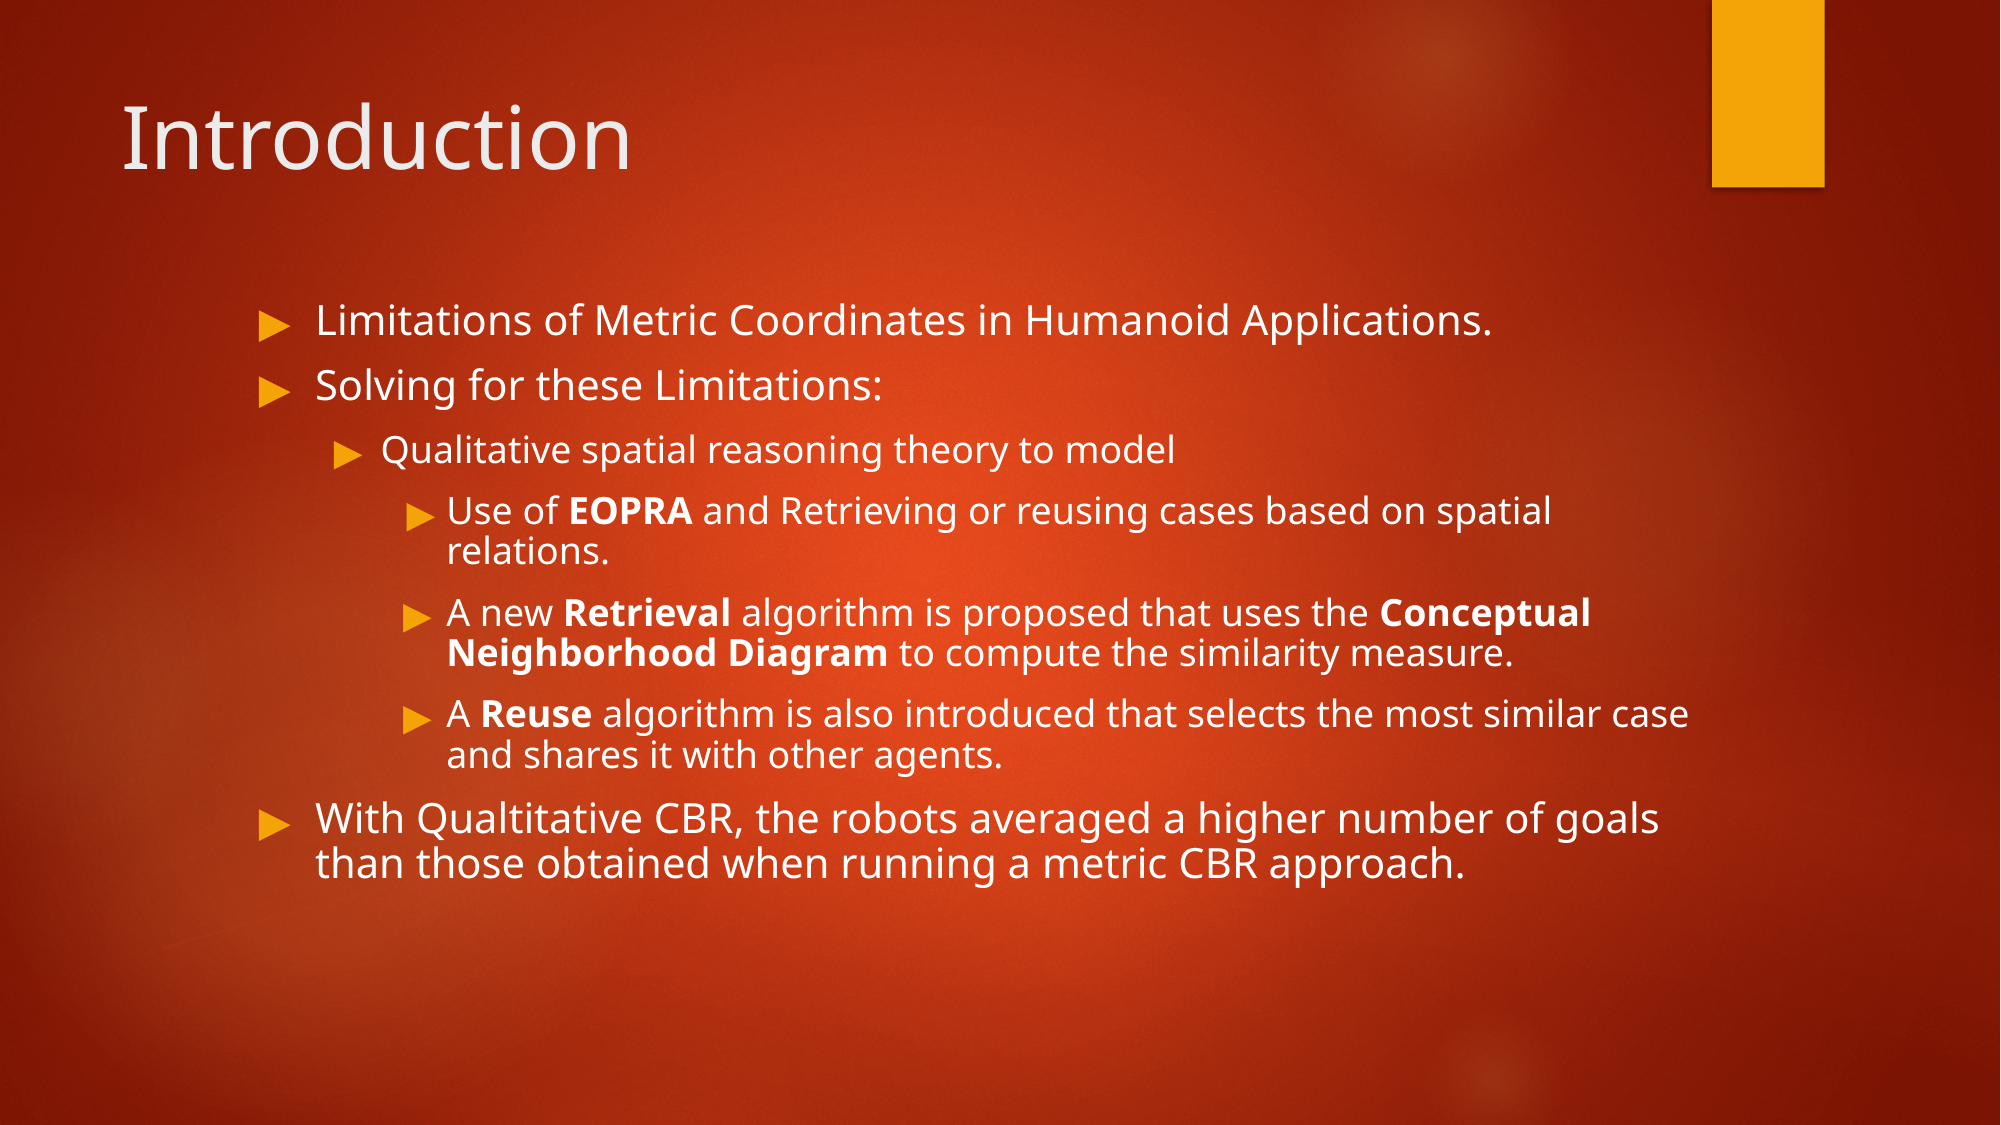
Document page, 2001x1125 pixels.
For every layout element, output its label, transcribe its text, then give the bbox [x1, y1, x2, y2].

title Introduction [106, 74, 1649, 304]
list Limitations of Metric Coordinates in Humanoid Applications. Solving for these Limitations: Qualitative spatial reasoning theory to model Use of EOPRA and Retrieving or reusing cases based on spatial relations. A new Retrieval algorithm is proposed that uses the Conceptual Neighborhood Diagram to compute the similarity measure. A Reuse algorithm is also introduced that selects the most similar case and shares it with other agents. With Qualtitative CBR, the robots averaged a higher number of goals than those obtained when running a metric CBR approach. [243, 291, 1712, 980]
picture [0, 0, 2001, 1125]
